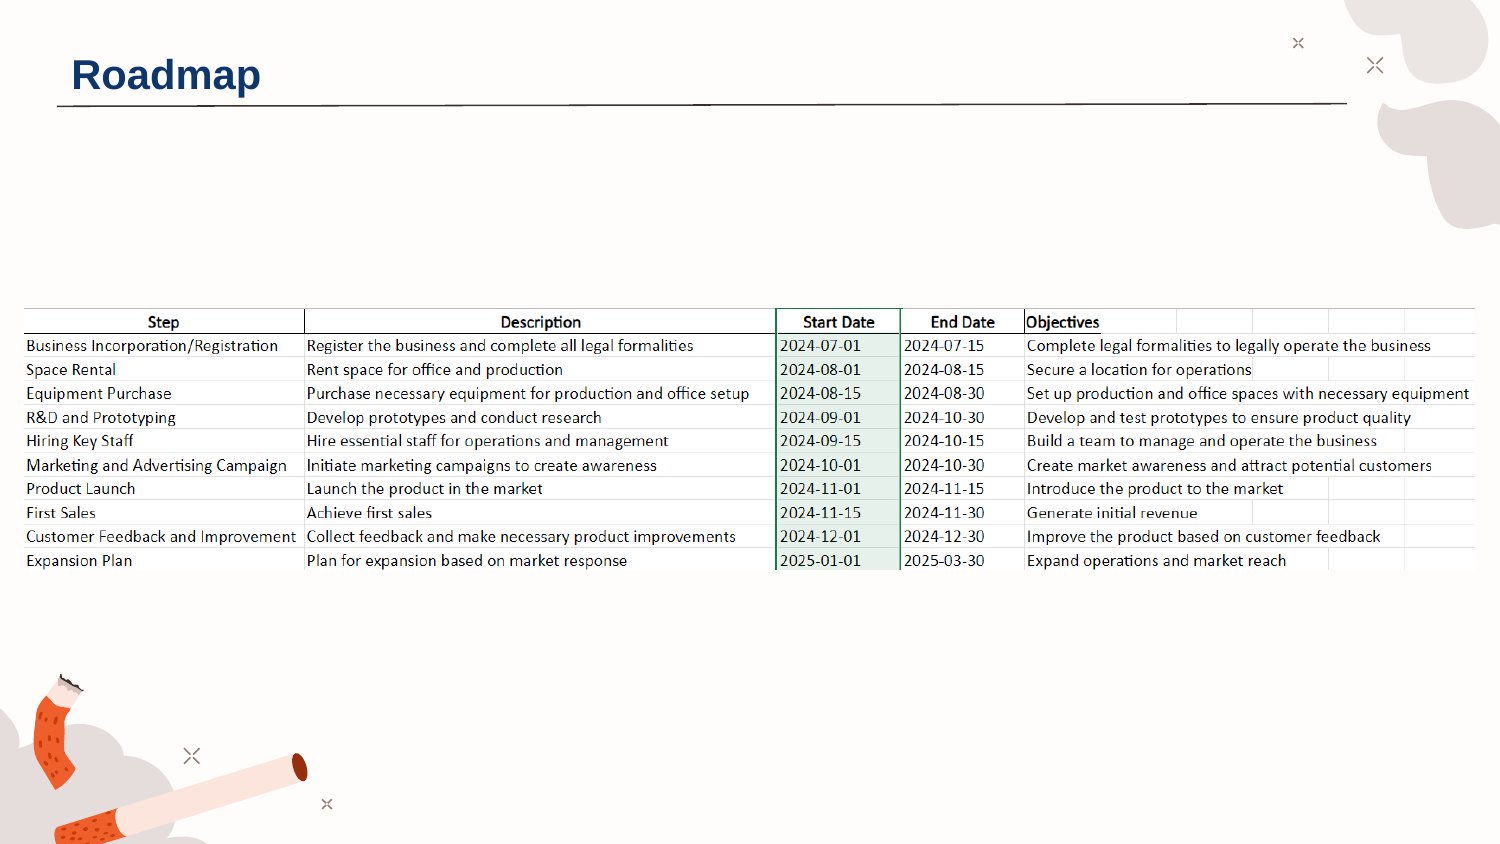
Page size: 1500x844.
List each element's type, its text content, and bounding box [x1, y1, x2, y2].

text_box Roadmap [71, 47, 1500, 131]
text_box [56, 103, 1347, 107]
picture [24, 308, 1476, 570]
